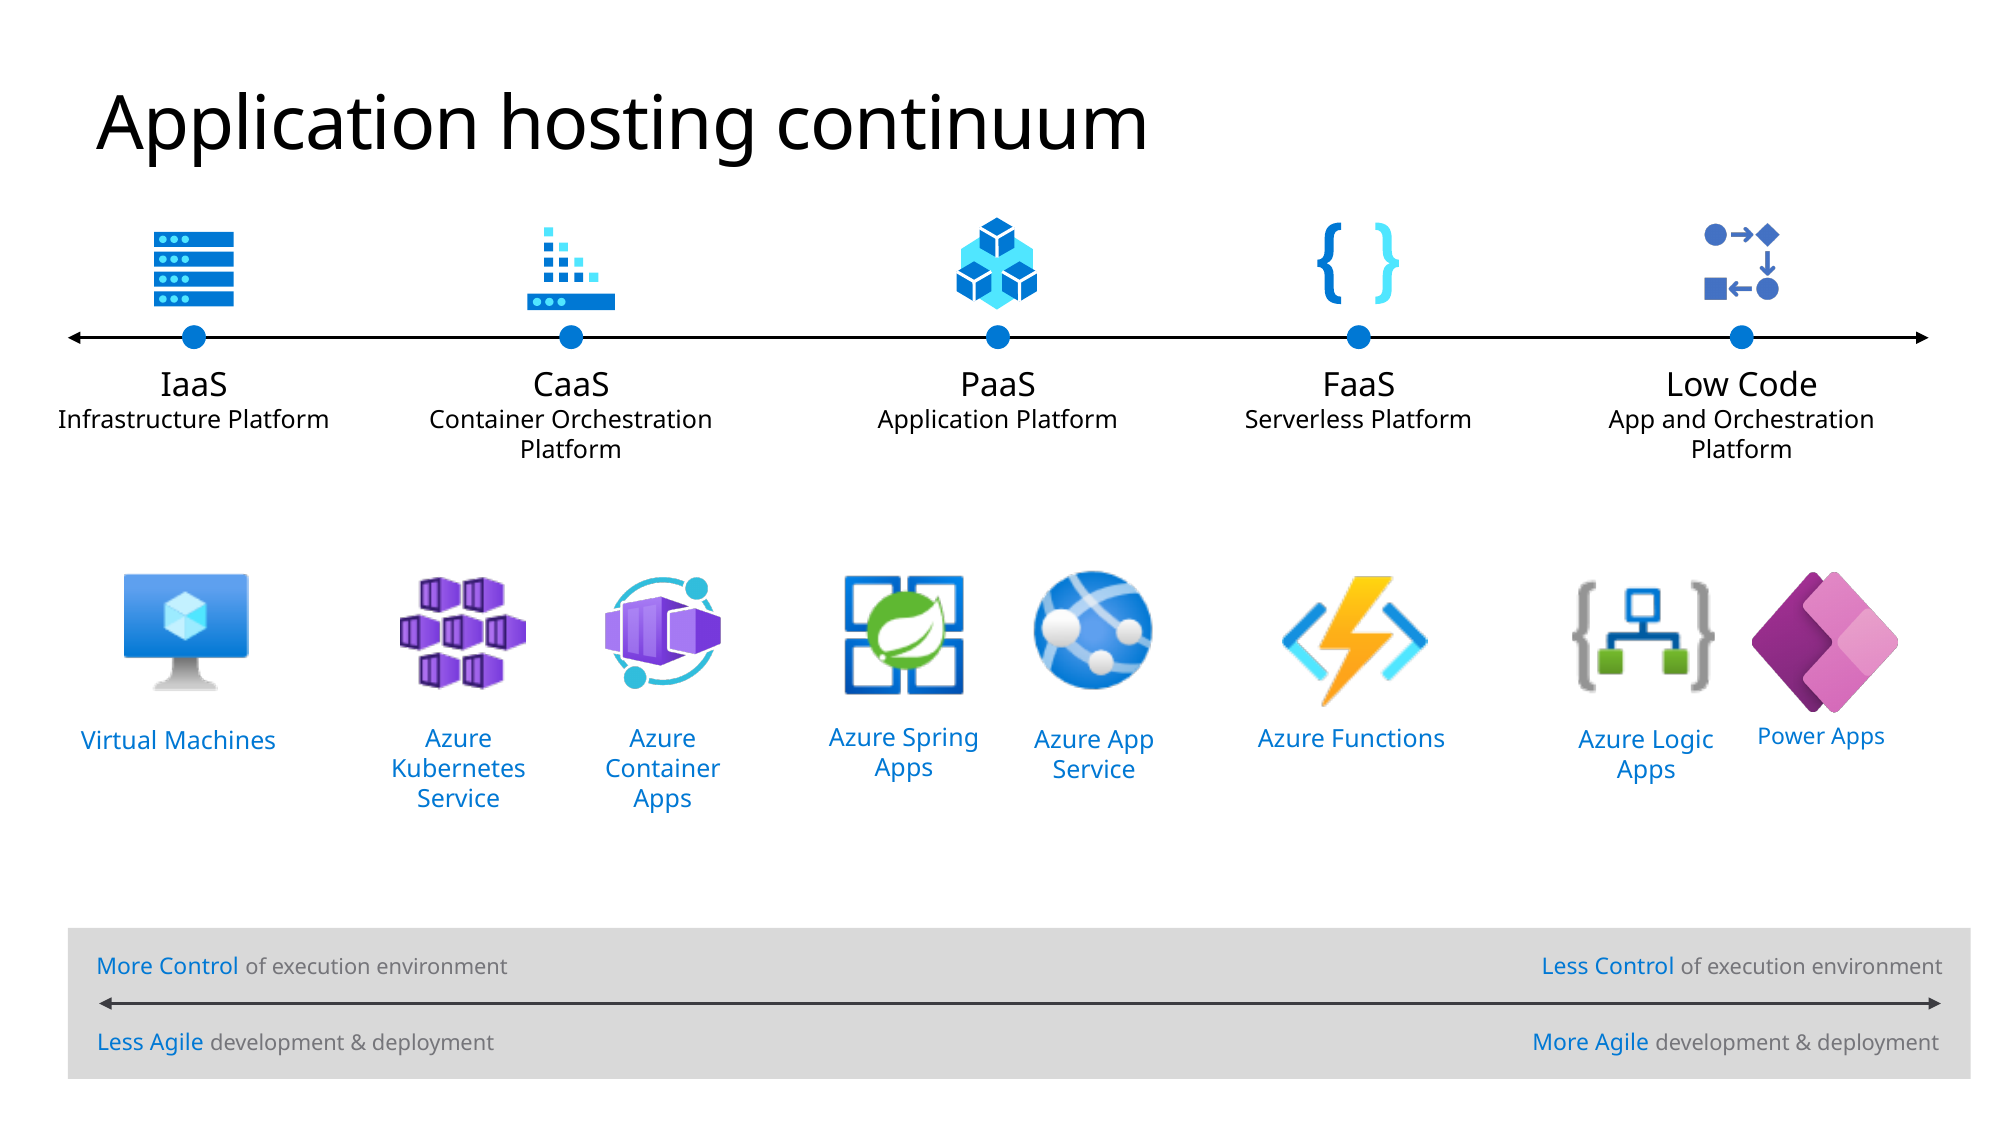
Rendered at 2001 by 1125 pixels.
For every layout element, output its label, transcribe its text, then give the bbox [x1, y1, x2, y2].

text_box [182, 339, 206, 350]
text_box [67, 927, 1971, 1079]
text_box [527, 227, 616, 311]
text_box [30, 573, 334, 763]
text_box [1246, 569, 1495, 761]
text_box [182, 325, 206, 337]
text_box CaaS Container Orchestration Platform [414, 356, 729, 471]
text_box Less Agile development & deployment [82, 1020, 510, 1063]
text_box Low Code App and Orchestration Platform [1593, 356, 1891, 471]
text_box More Agile development & deployment [1517, 1020, 1955, 1063]
text_box FaaS Serverless Platform [1229, 356, 1488, 441]
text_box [803, 573, 1006, 790]
text_box [1346, 325, 1371, 337]
text_box Azure Container Apps [561, 715, 764, 820]
text_box [986, 339, 1010, 350]
text_box [986, 325, 1010, 337]
text_box [559, 325, 584, 337]
text_box [559, 339, 583, 350]
picture [589, 569, 731, 694]
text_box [943, 568, 1246, 792]
picture [1689, 208, 1795, 314]
text_box [1729, 325, 1754, 337]
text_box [341, 569, 577, 792]
text_box Less Control of execution environment [1526, 944, 1958, 987]
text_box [956, 217, 1038, 310]
text_box [1730, 339, 1754, 350]
text_box IaaS Infrastructure Platform [43, 356, 346, 441]
text_box More Control of execution environment [81, 944, 523, 987]
title Application hosting continuum [96, 75, 1904, 166]
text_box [1798, 569, 1973, 758]
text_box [153, 231, 235, 307]
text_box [1317, 222, 1400, 305]
text_box PaaS Application Platform [862, 356, 1134, 441]
text_box [1347, 339, 1371, 350]
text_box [1495, 562, 1798, 792]
